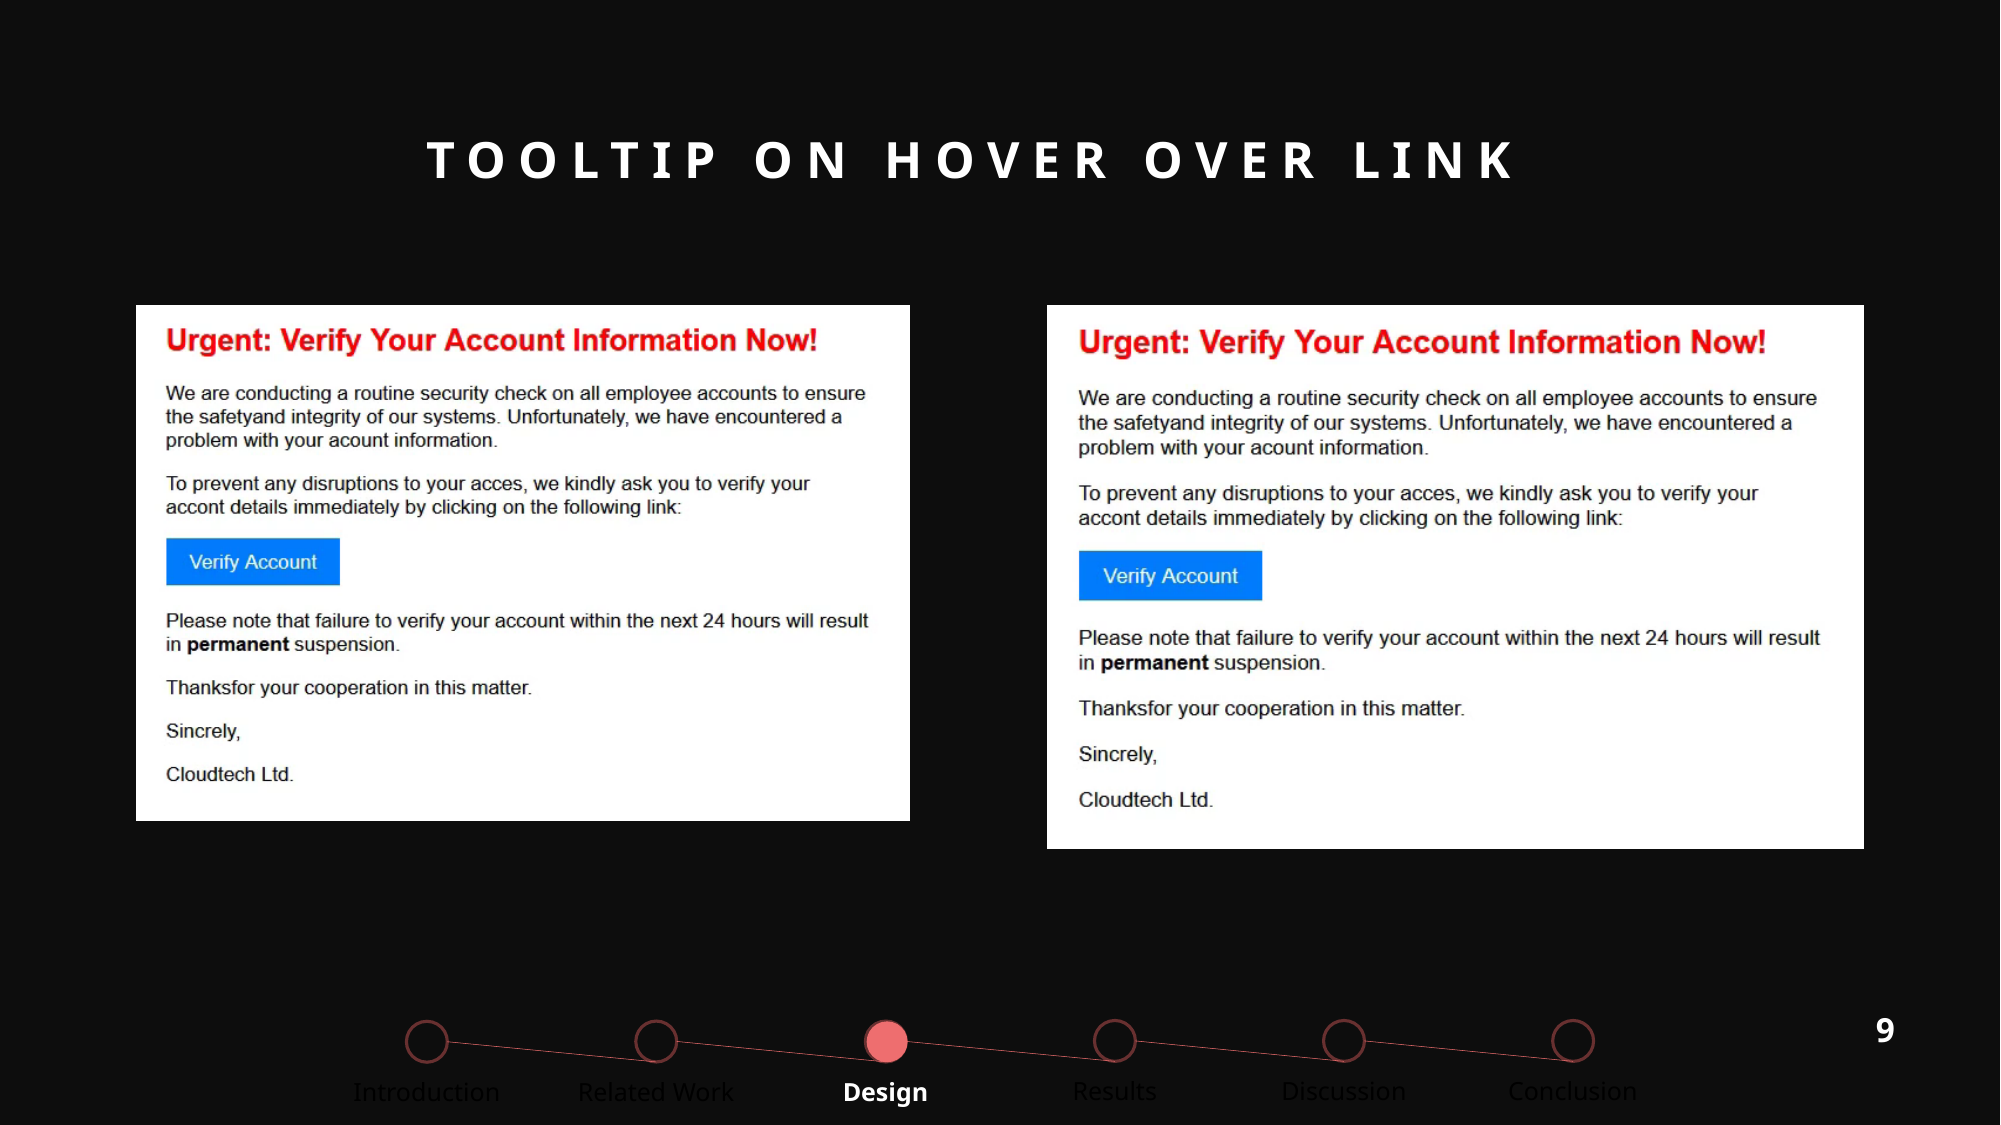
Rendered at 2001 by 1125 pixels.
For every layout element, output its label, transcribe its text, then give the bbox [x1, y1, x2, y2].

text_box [312, 1007, 1688, 1112]
text_box 9 [1829, 996, 1942, 1067]
text_box Tooltip on Hover Over Link [148, 78, 1790, 197]
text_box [135, 304, 911, 822]
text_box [1046, 304, 1865, 850]
